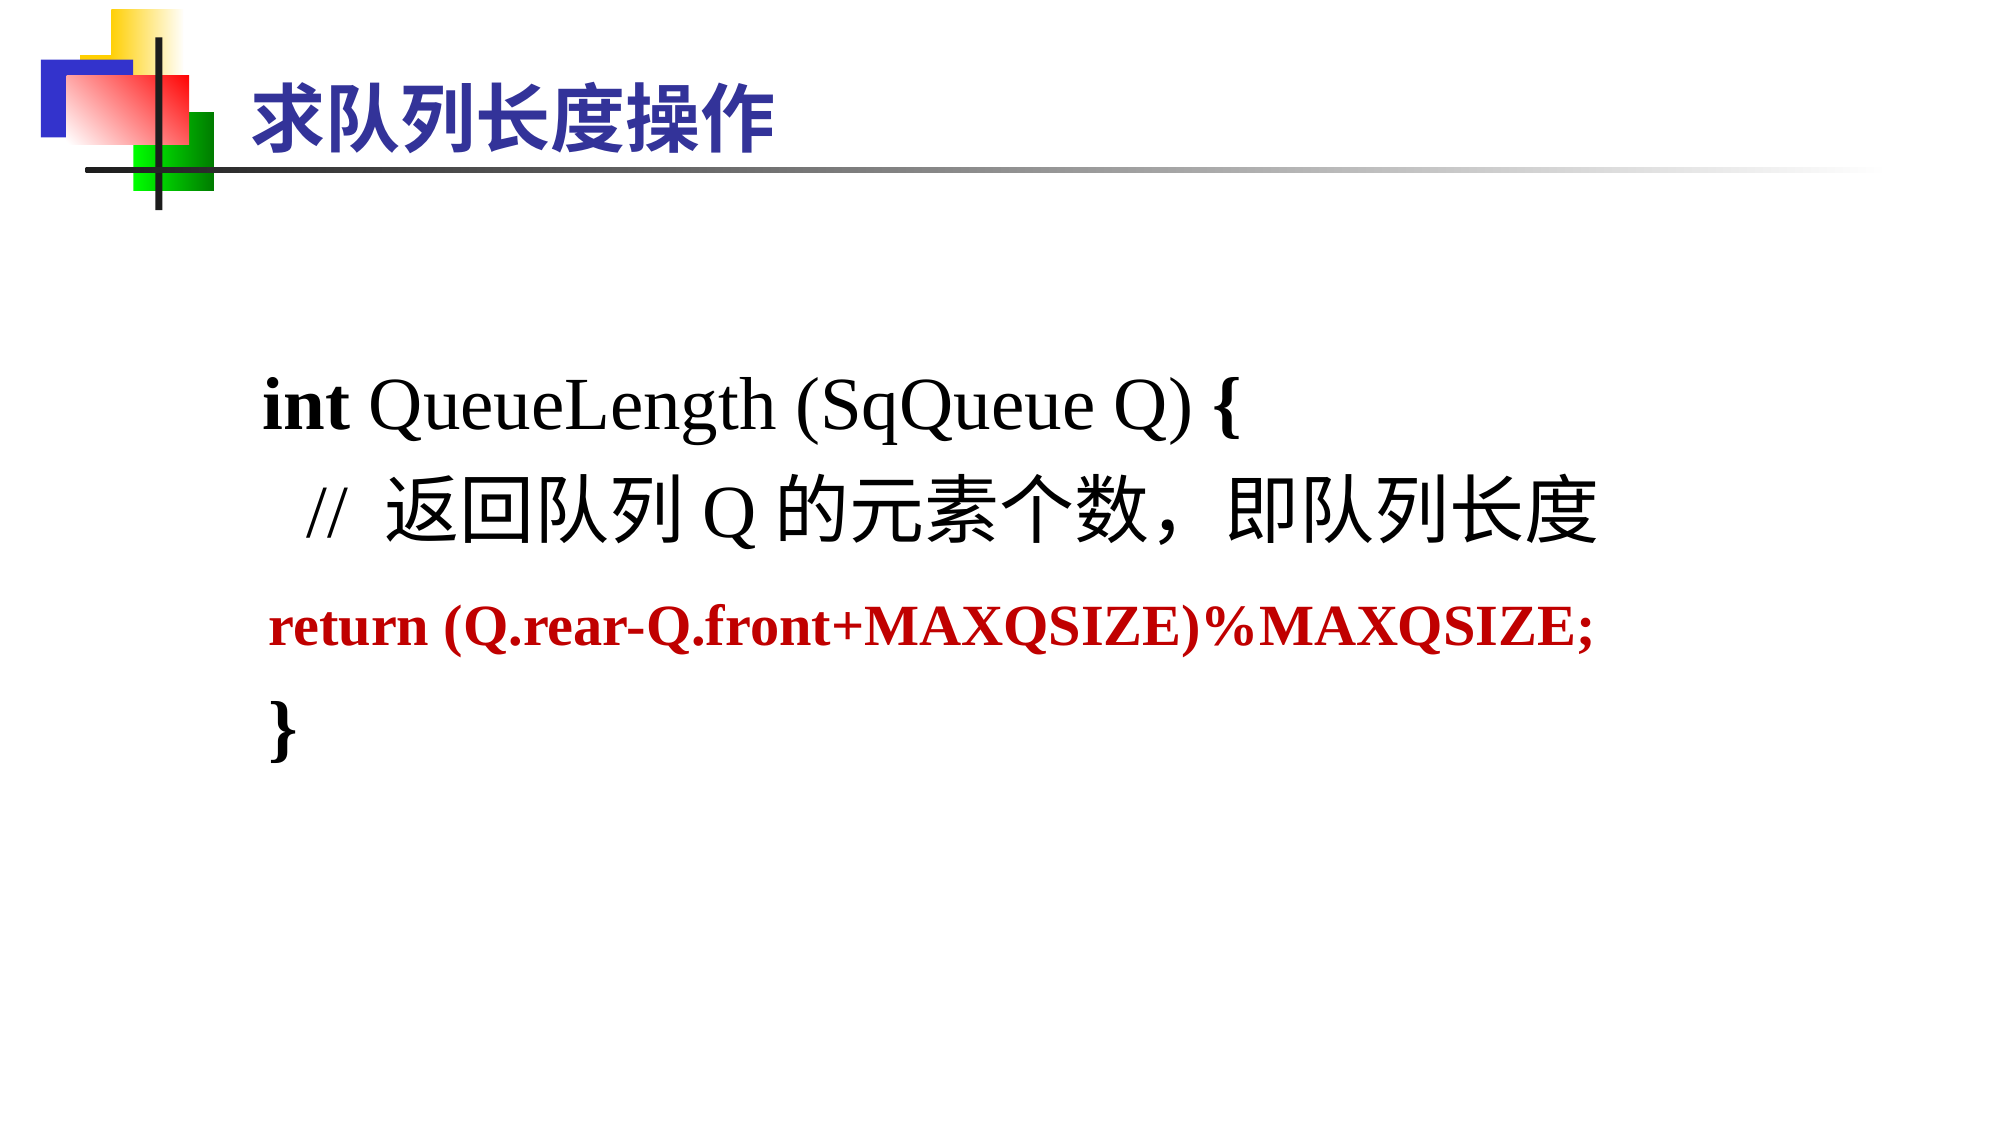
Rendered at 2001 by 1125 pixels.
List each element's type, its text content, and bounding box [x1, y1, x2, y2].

text_box int QueueLength (SqQueue Q) { // 返回队列Q的元素个数，即队列长度 return (Q.rear-Q.front+MAXQSIZE)%MAXQSIZE; } [235, 329, 1667, 776]
text_box 求队列长度操作 [235, 64, 1234, 169]
